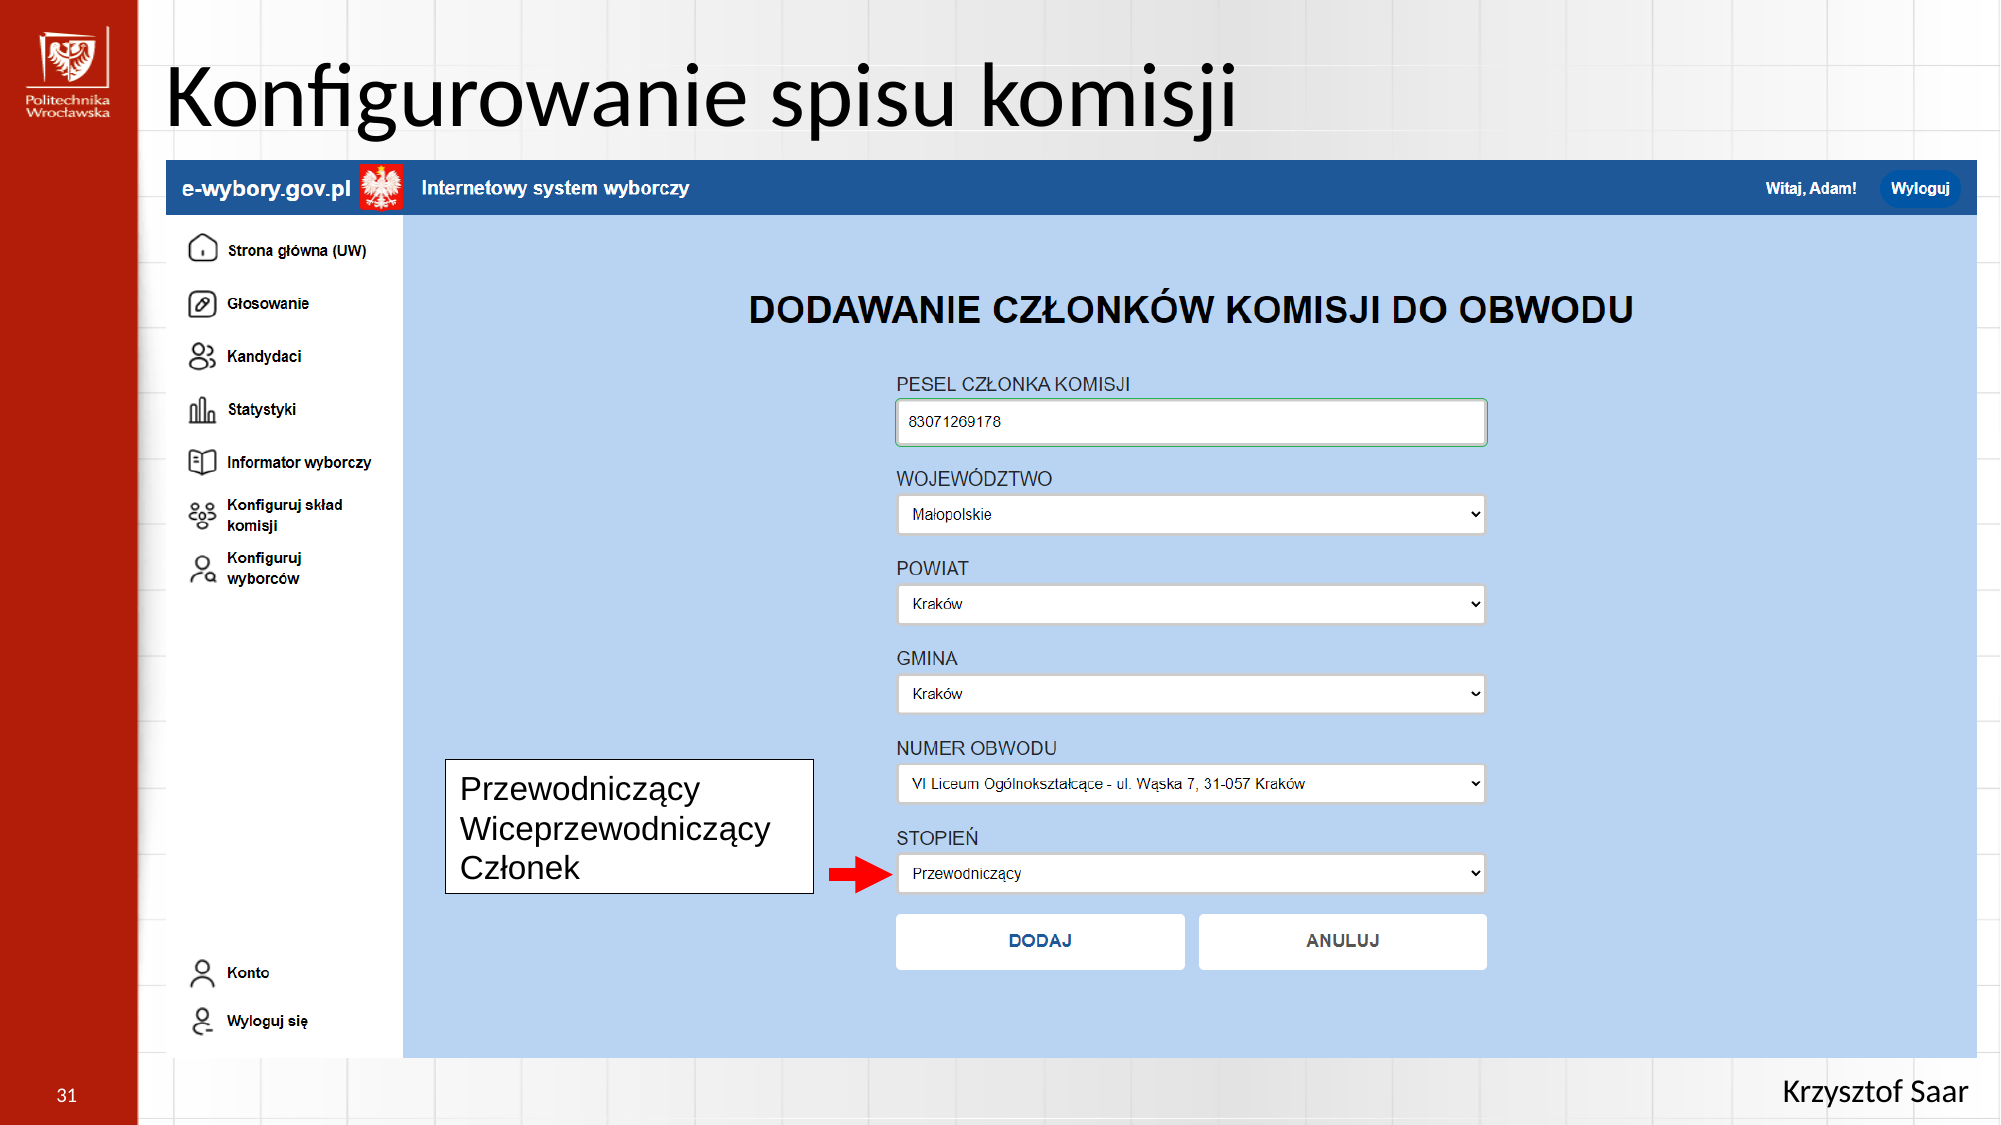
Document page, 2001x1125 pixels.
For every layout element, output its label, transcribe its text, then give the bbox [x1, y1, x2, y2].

text_box Krzysztof Saar [1768, 1062, 2000, 1117]
picture [0, 0, 2000, 1125]
list Konfigurowanie spisu komisji [165, 19, 1978, 161]
